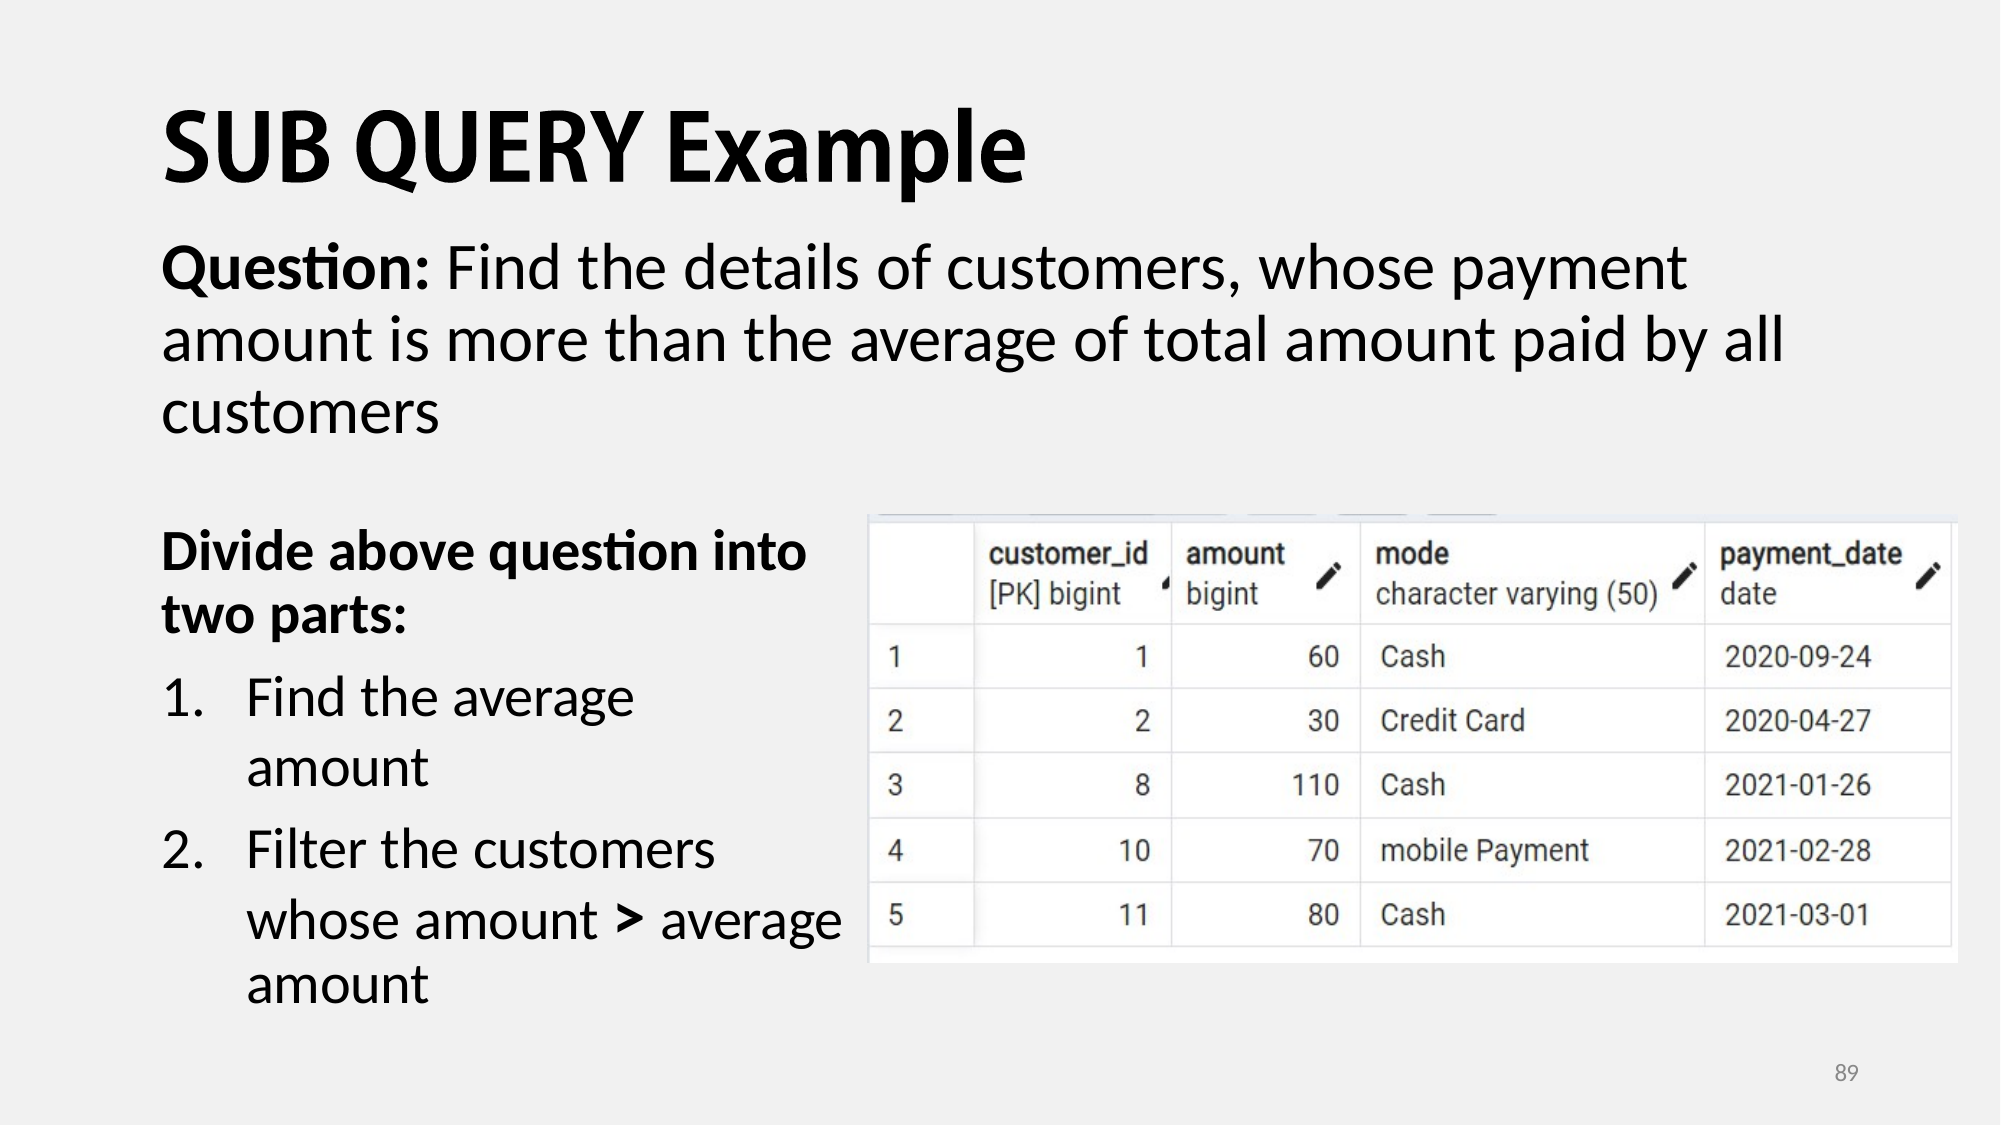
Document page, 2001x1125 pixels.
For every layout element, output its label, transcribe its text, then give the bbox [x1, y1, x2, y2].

picture [867, 513, 1958, 963]
slide_number 89 [1802, 1060, 1875, 1088]
text_box Divide above question into two parts: Find the average amount Filter the customers whose amount > average amount [159, 509, 847, 1017]
title Question: Find the details of customers, whose payment amount is more than the average of total amount paid by all customers [159, 219, 1794, 447]
picture [161, 92, 1080, 209]
